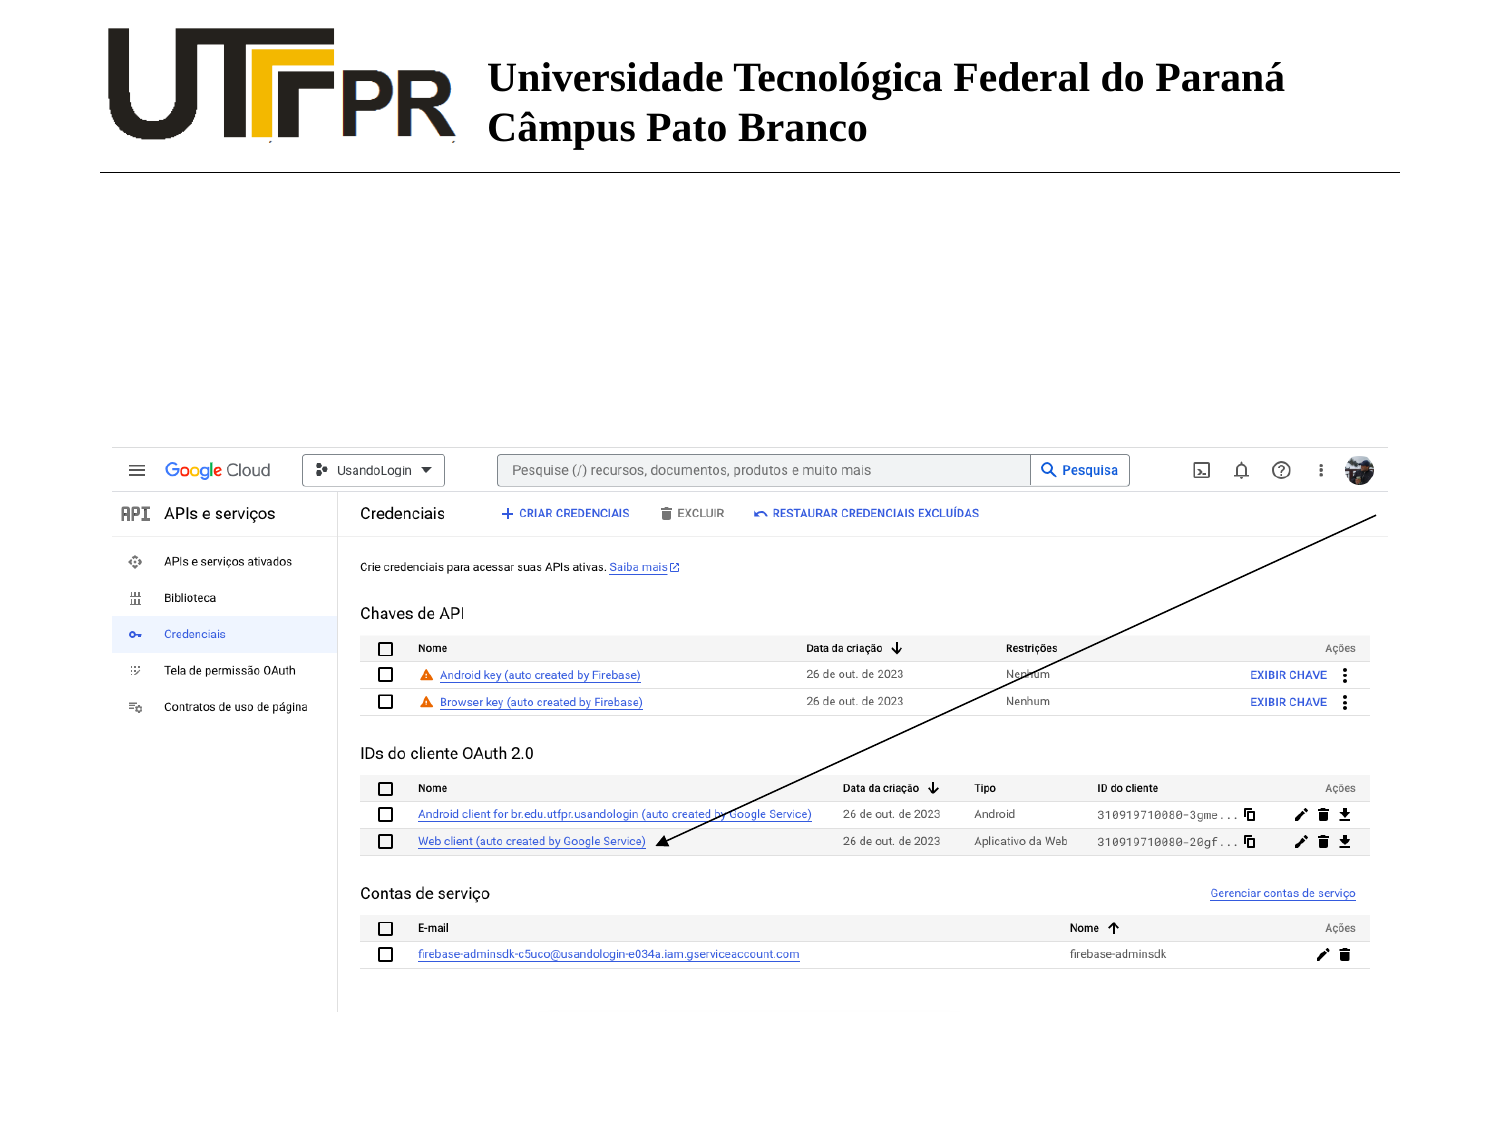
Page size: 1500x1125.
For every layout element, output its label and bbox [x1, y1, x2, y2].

picture [106, 26, 461, 143]
picture [112, 447, 1388, 1012]
text_box [655, 514, 1377, 847]
